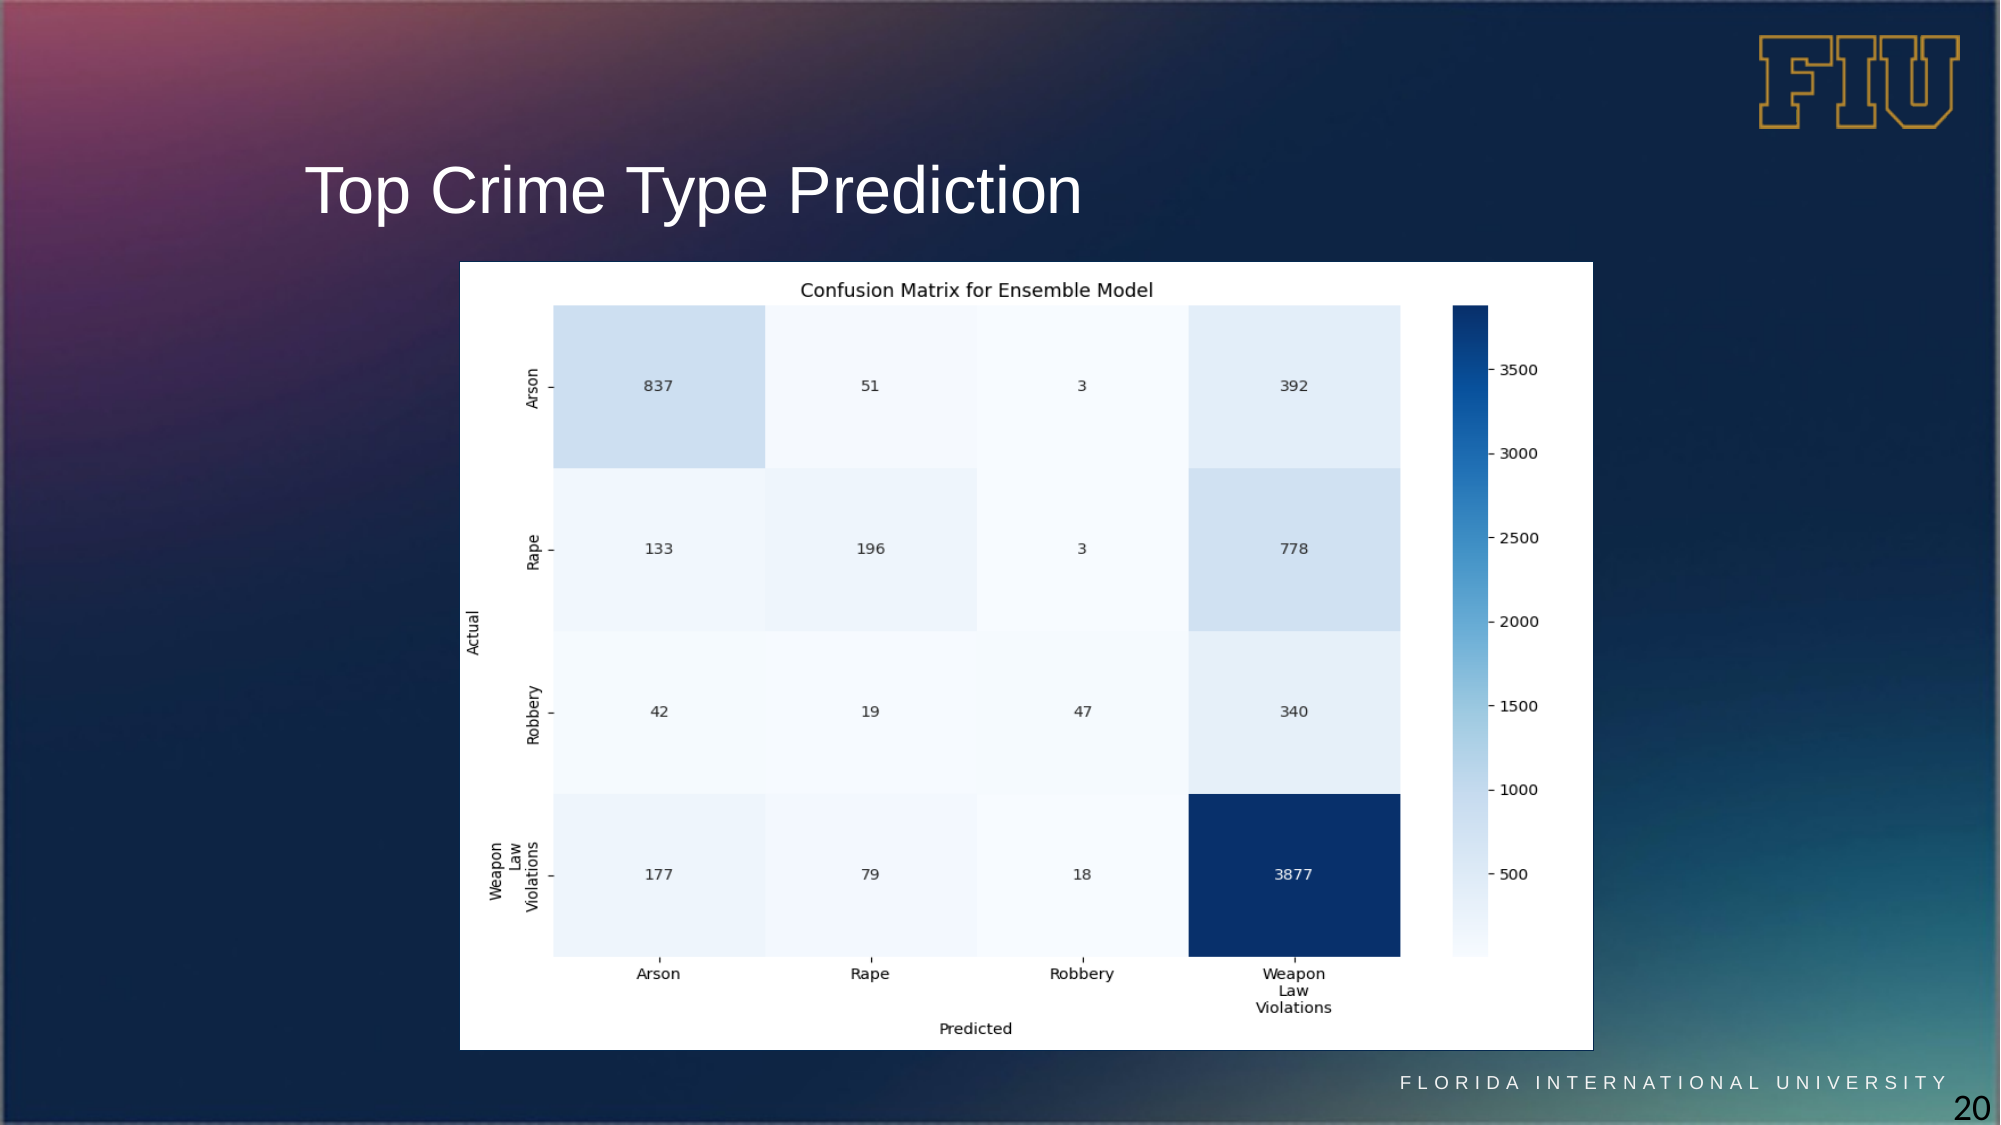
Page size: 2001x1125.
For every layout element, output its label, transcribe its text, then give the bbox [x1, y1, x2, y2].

picture [0, 0, 2000, 1125]
text_box 20 [1938, 1076, 2000, 1125]
title Top Crime Type Prediction [289, 122, 1522, 262]
